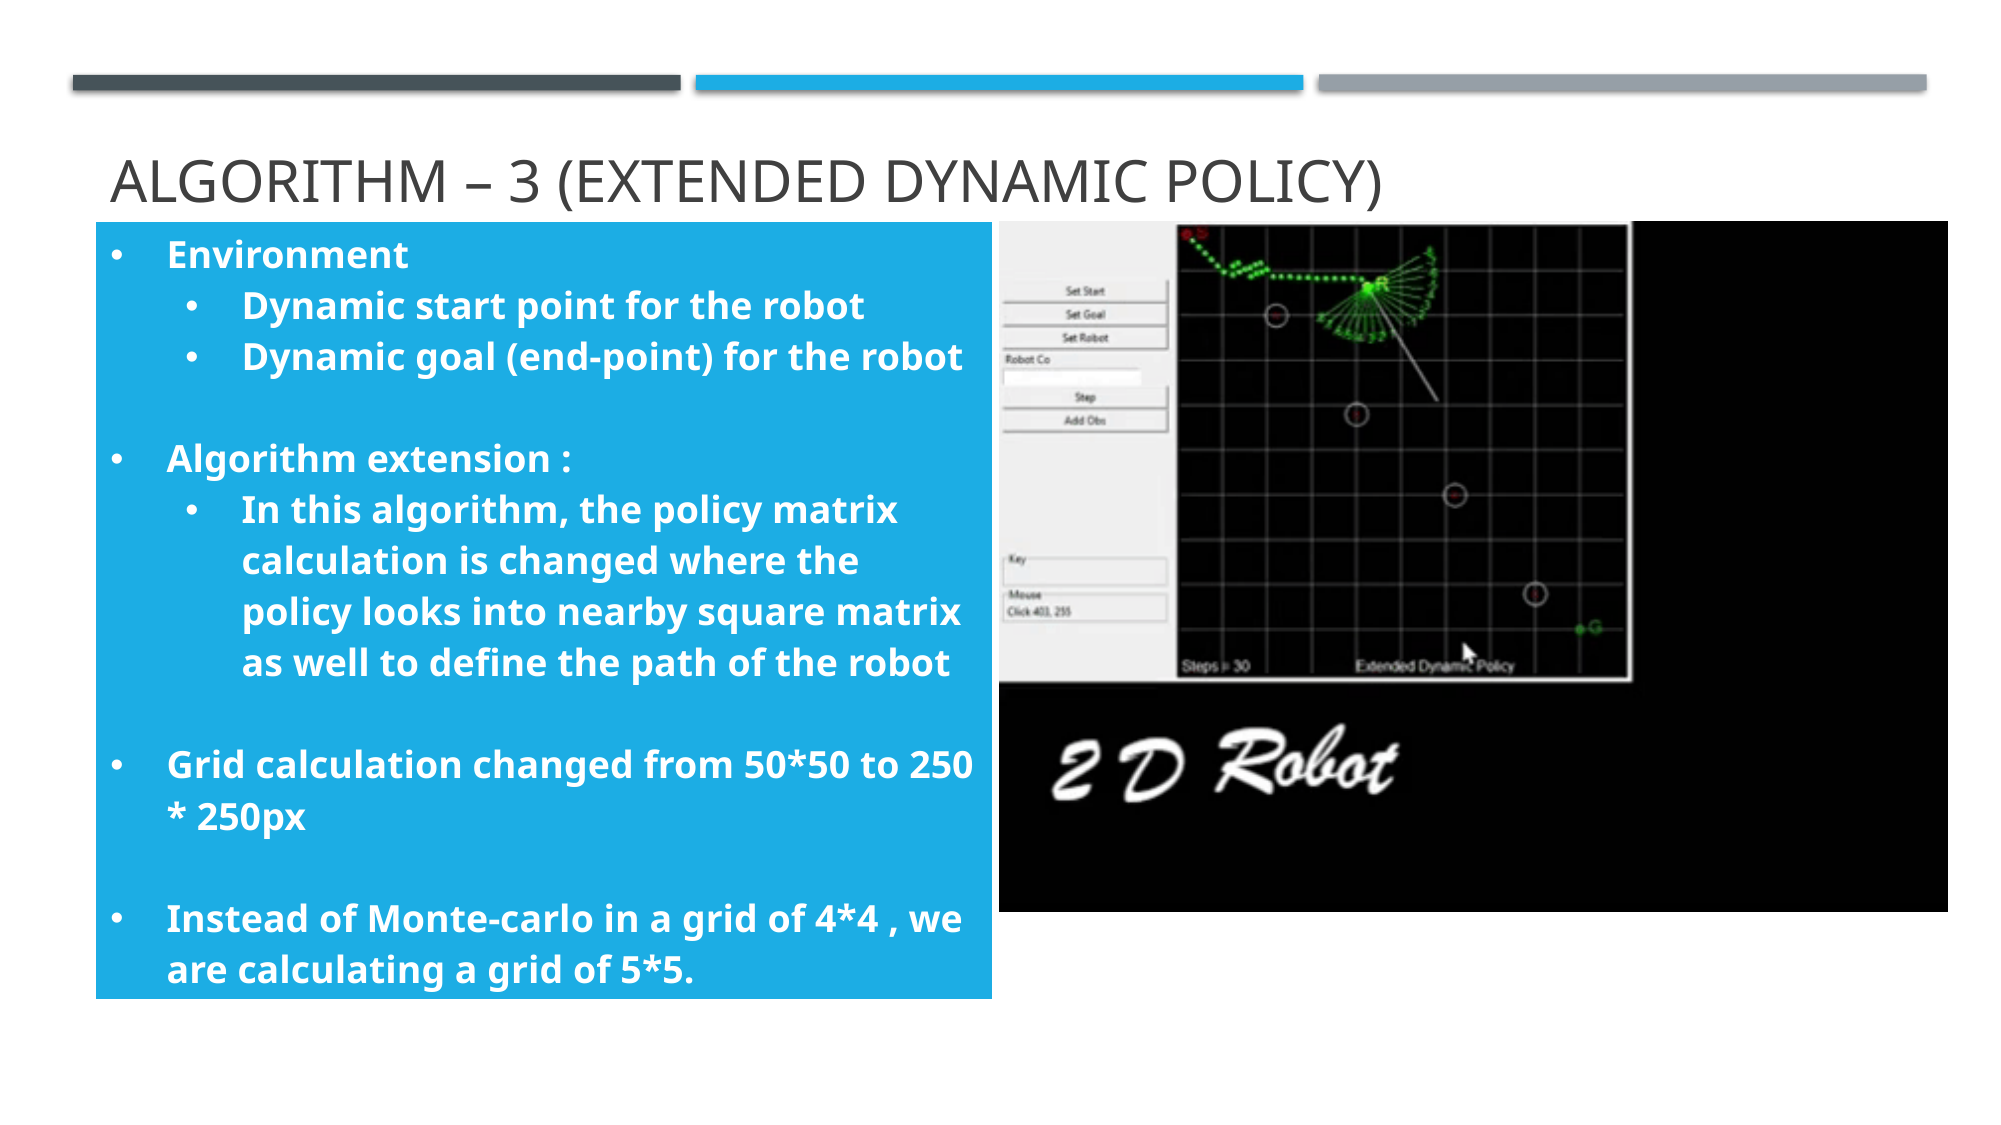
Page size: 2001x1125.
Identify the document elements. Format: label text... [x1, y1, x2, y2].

title algorithm – 3 (Extended Dynamic Policy) [95, 115, 1905, 222]
table_header Environment Dynamic start point for the robot Dynamic goal (end-point) for the robot Algorithm extension : In this algorithm, the policy matrix calculation is changed where the policy looks into nearby square matrix as well to define the path of the robot Grid calculation changed from 50*50 to 250 * 250px Instead of Monte-carlo in a grid of 4*4 , we are calculating a grid of 5*5. [96, 222, 992, 999]
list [999, 220, 1949, 912]
